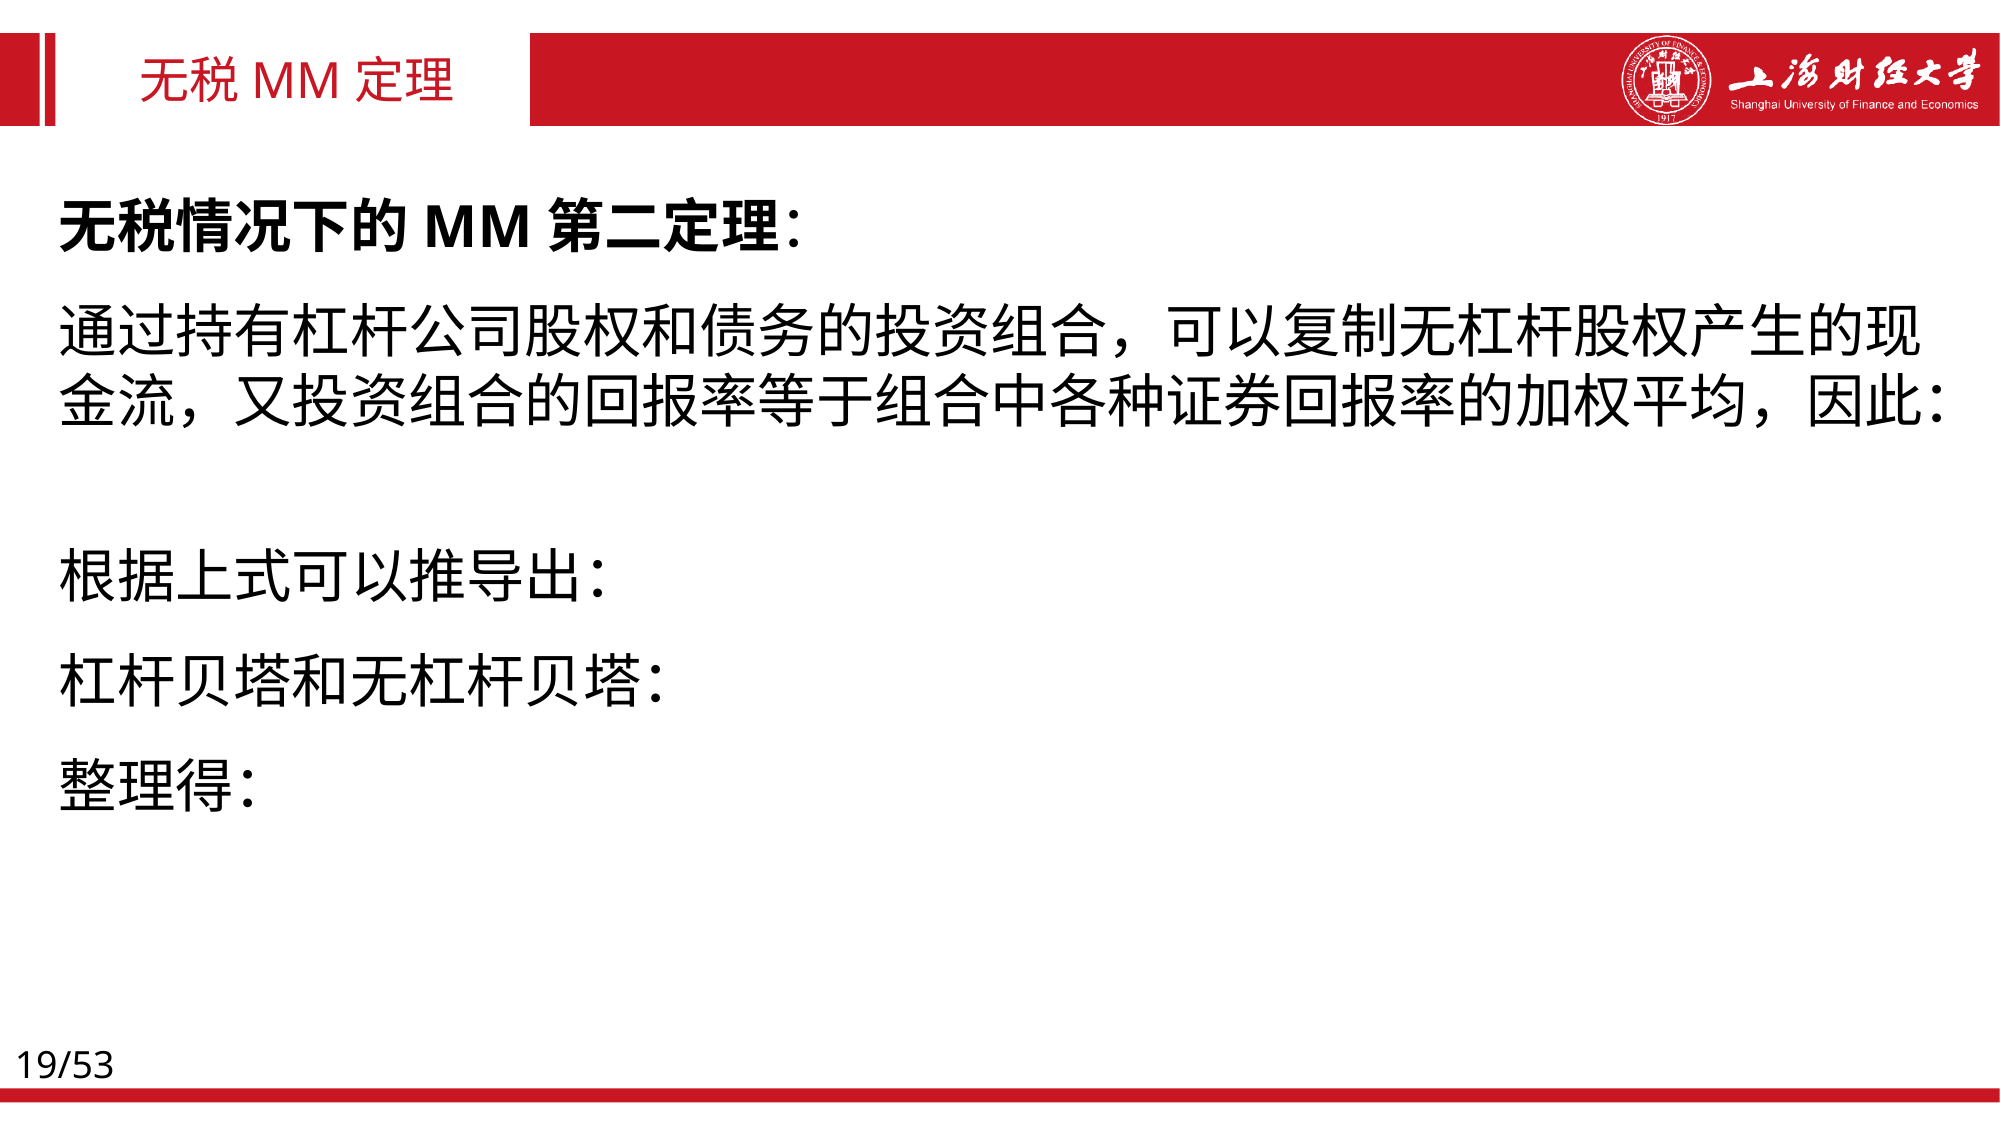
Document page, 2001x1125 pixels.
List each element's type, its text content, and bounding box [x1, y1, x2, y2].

picture [1595, 0, 2000, 172]
text_box 无税MM定理 [124, 41, 469, 116]
